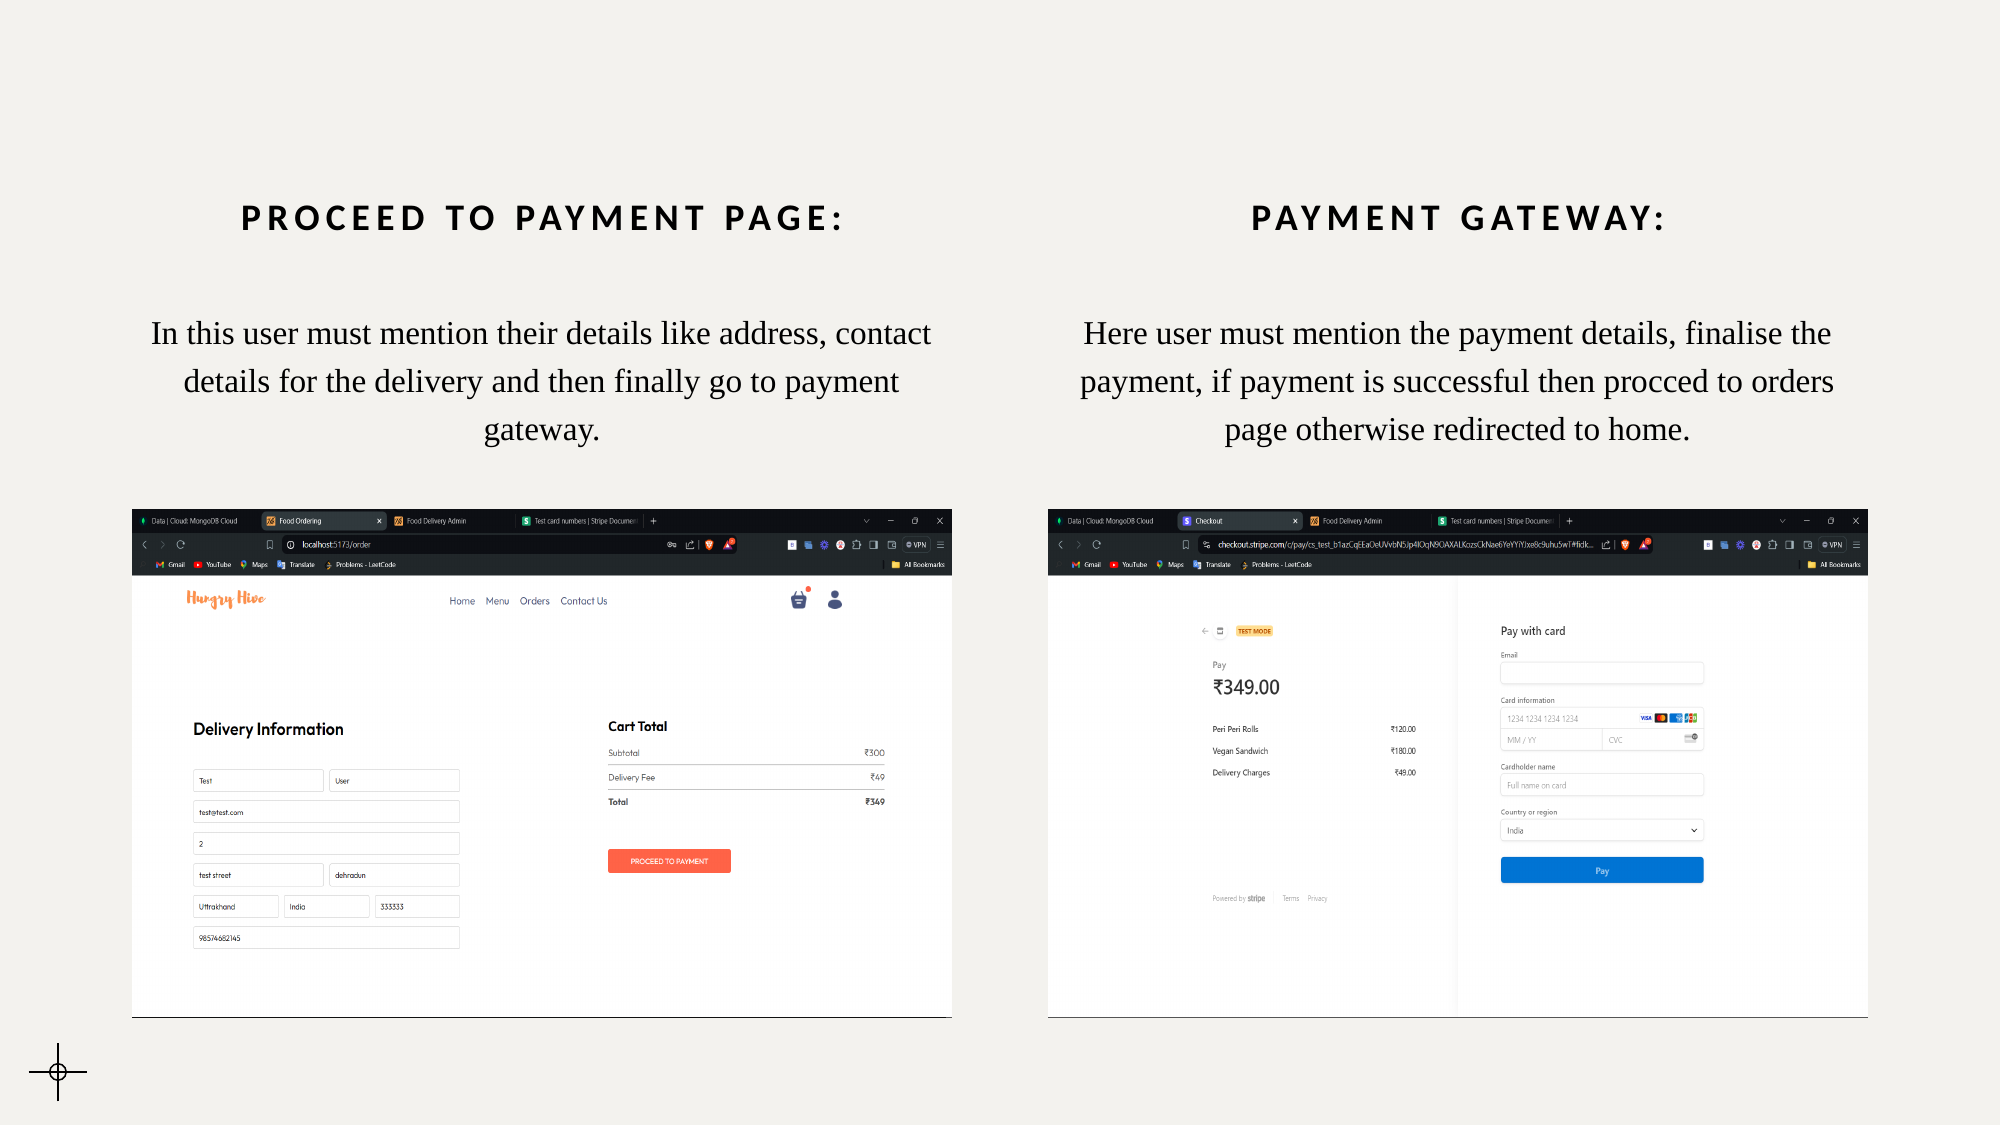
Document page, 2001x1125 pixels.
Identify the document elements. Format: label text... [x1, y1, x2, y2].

list In this user must mention their details like address, contact details for the delivery and then finally go to payment gateway. [132, 295, 952, 483]
picture [1048, 509, 1868, 1018]
list Payment Gateway: [1048, 149, 1868, 246]
list Here user must mention the payment details, finalise the payment, if payment is successful then procced to orders page otherwise redirected to home. [1048, 295, 1868, 483]
picture [132, 509, 952, 1018]
list Proceed to Payment Page: [132, 149, 952, 246]
